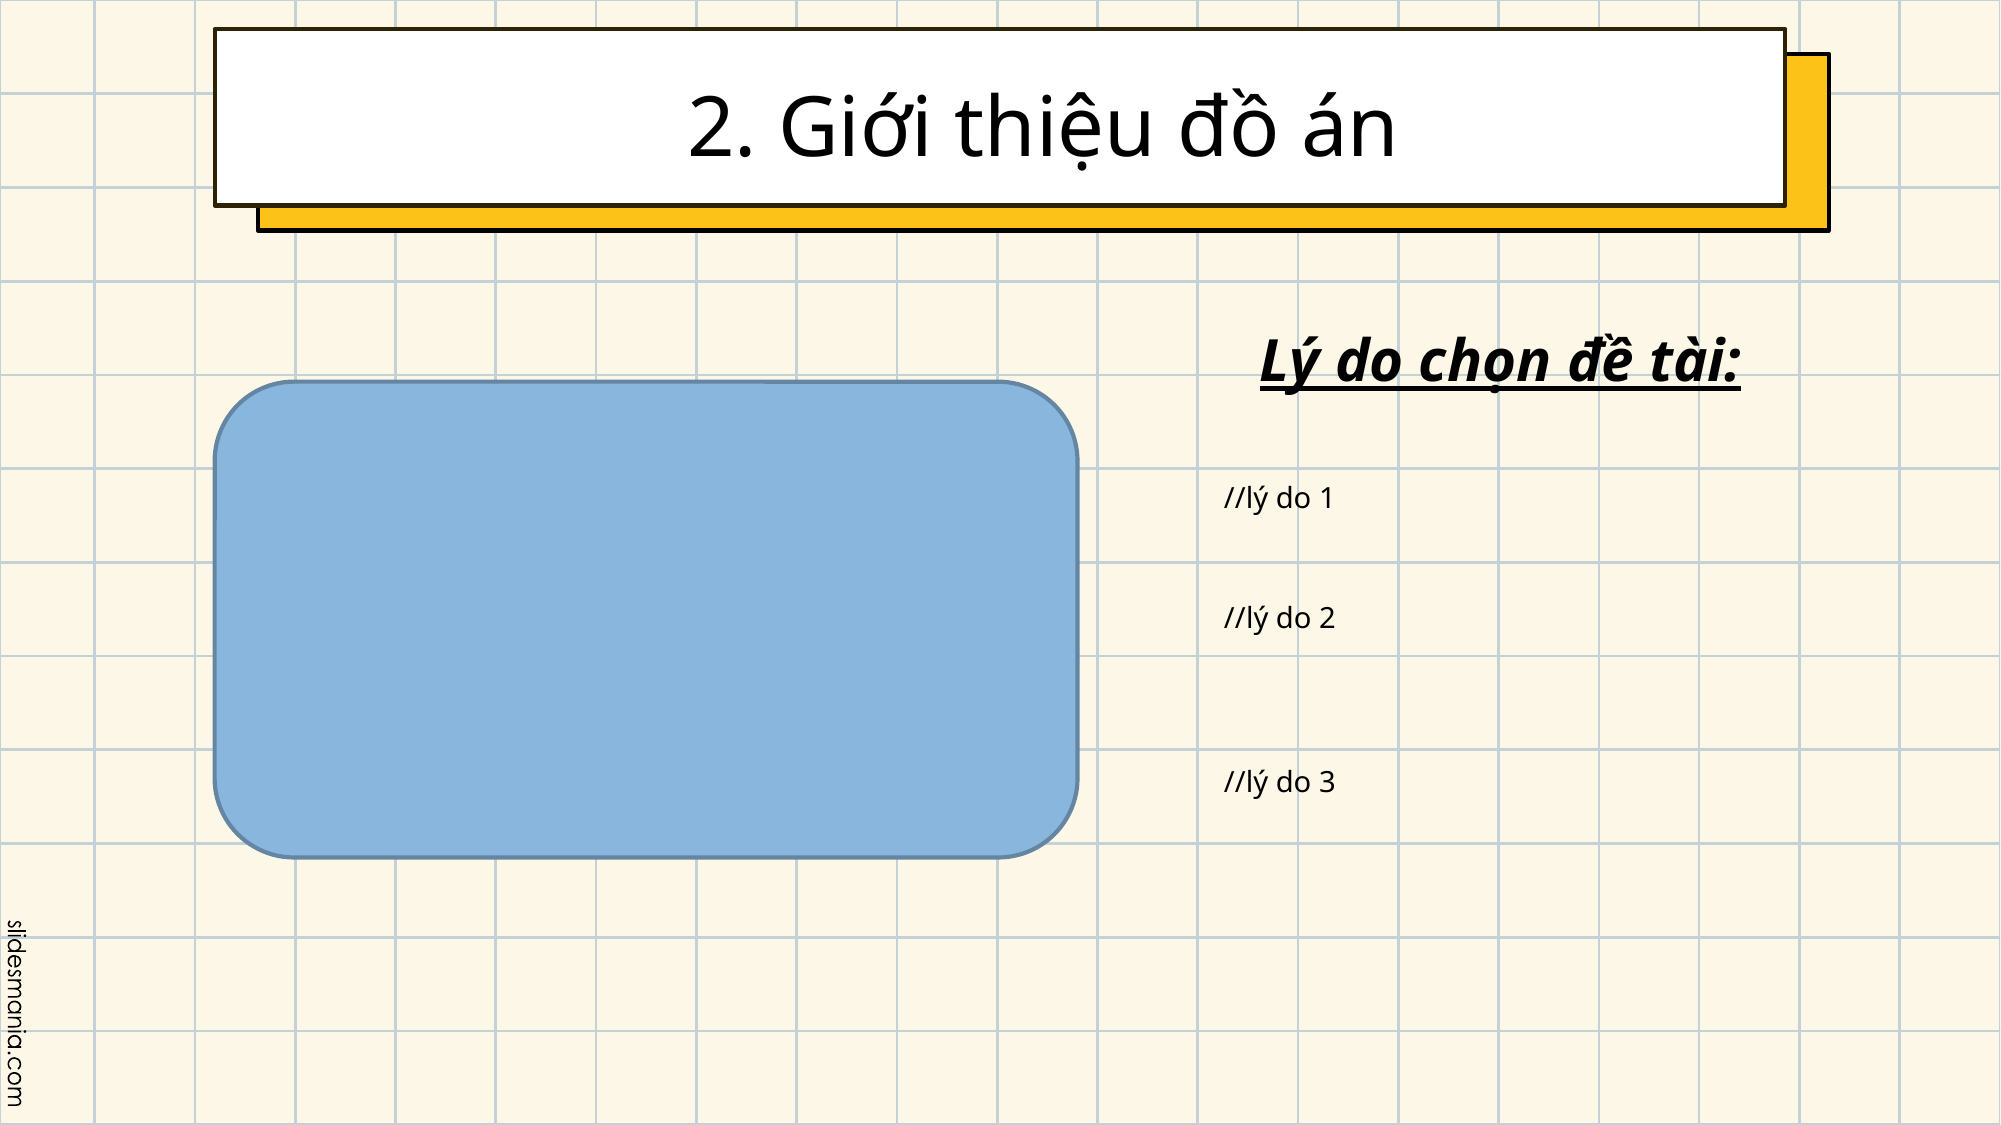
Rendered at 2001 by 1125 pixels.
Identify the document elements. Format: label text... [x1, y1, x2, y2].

text_box //lý do 2 [1209, 591, 2000, 642]
text_box Lý do chọn đề tài: [1101, 316, 1900, 436]
text_box [213, 27, 1787, 208]
text_box //lý do 3 [1209, 756, 1938, 806]
text_box [256, 52, 1831, 233]
text_box [212, 379, 1080, 860]
text_box //lý do 1 [1209, 472, 1981, 522]
title 2. Giới thiệu đồ án [258, 69, 1829, 195]
